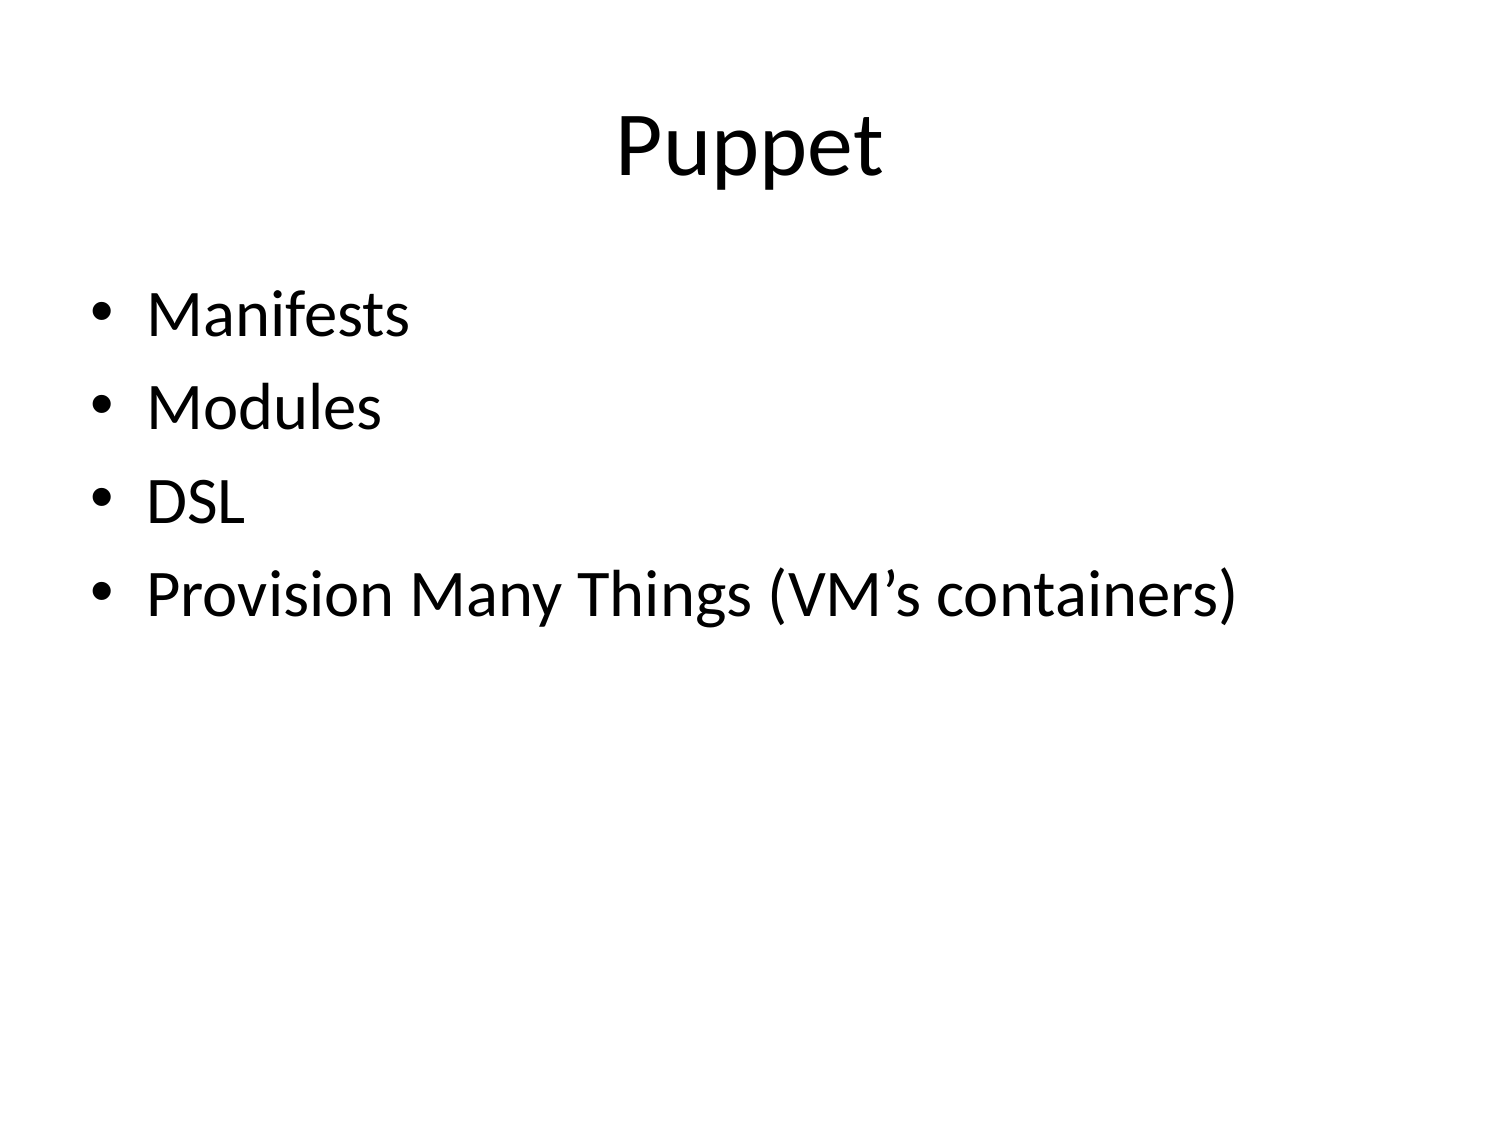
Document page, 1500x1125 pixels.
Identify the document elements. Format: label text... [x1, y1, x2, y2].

list Manifests Modules DSL Provision Many Things (VM’s containers) [75, 262, 1425, 1005]
title Puppet [75, 45, 1425, 233]
